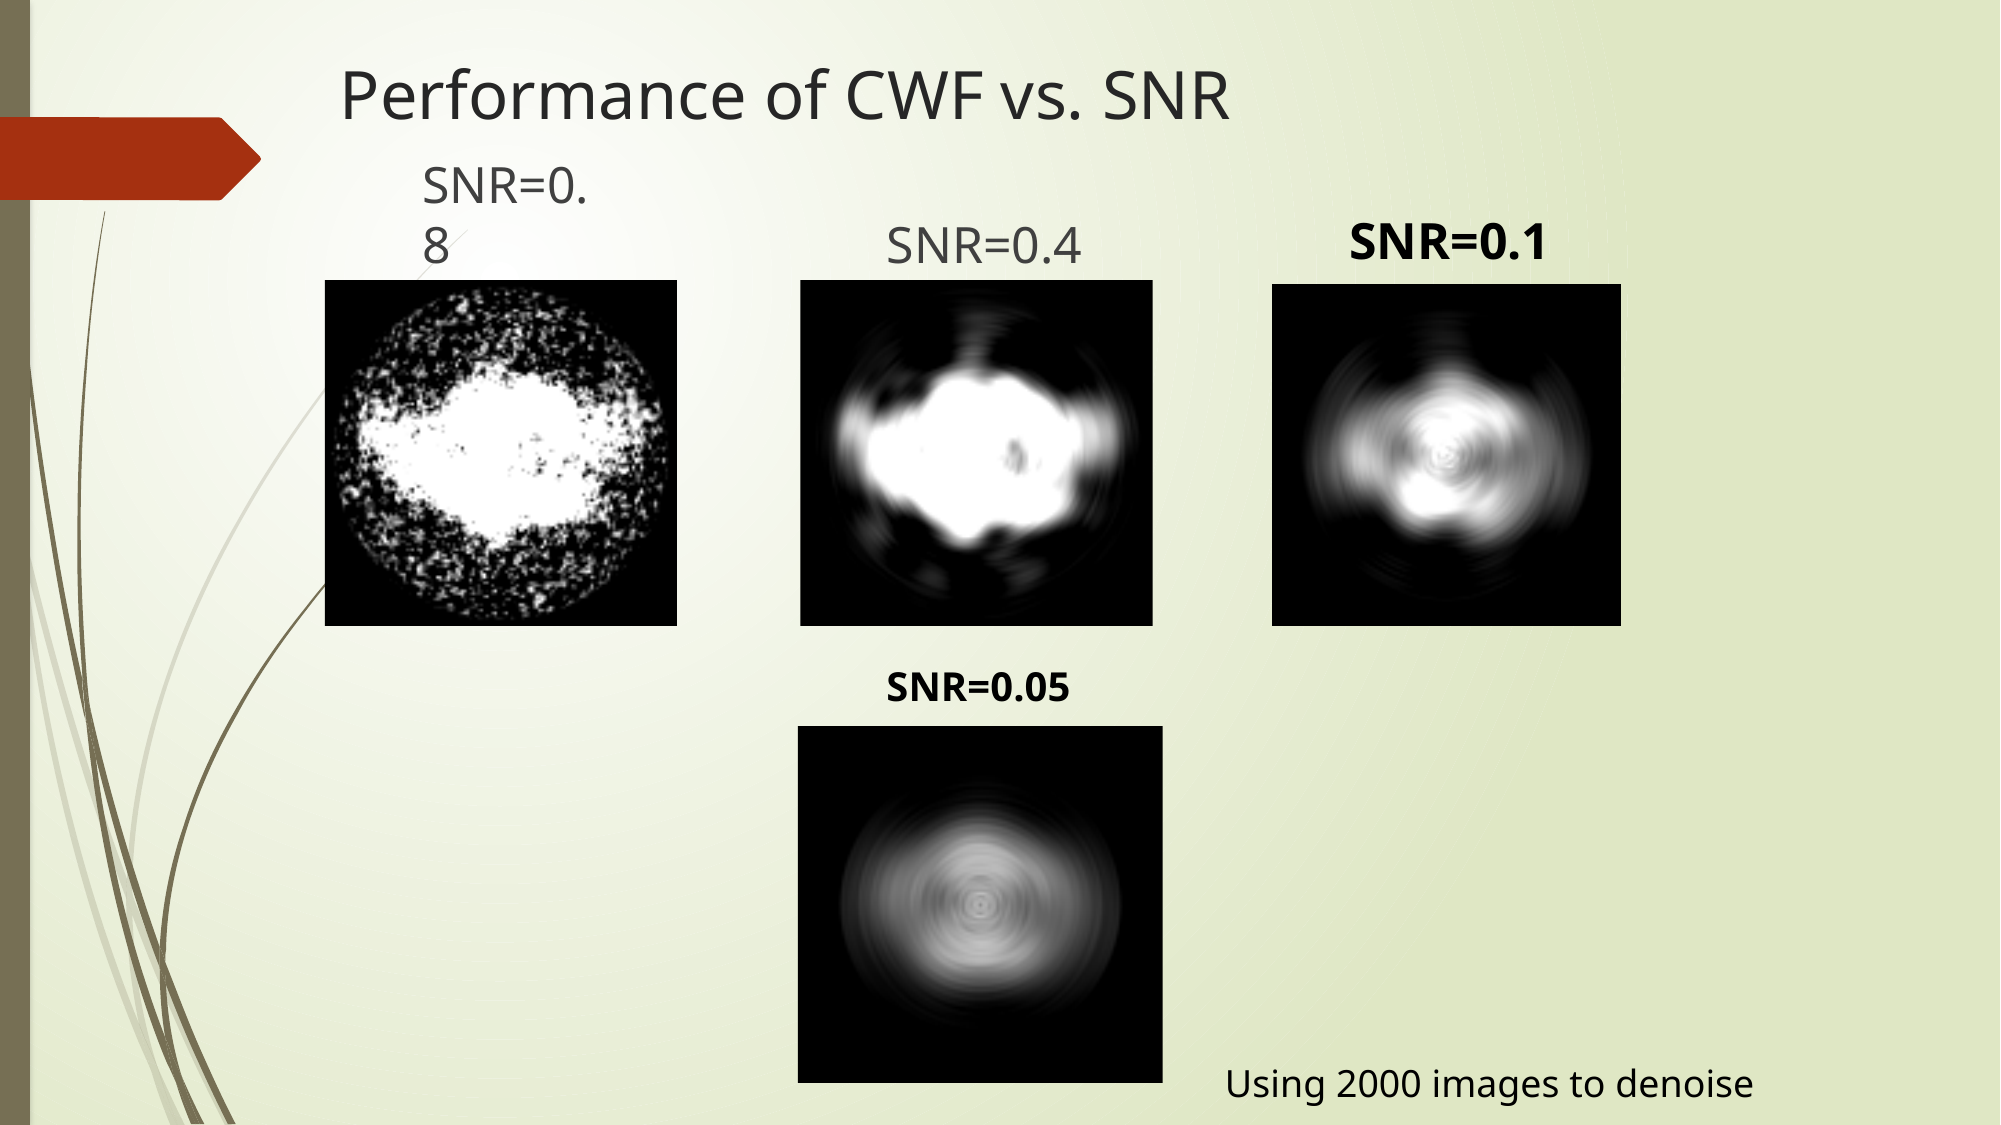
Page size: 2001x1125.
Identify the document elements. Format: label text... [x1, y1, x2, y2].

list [800, 280, 1153, 626]
title Performance of CWF vs. SNR [324, 45, 1675, 176]
picture [1271, 283, 1622, 626]
list SNR=0.8 [407, 176, 620, 280]
picture [797, 725, 1163, 1083]
text_box SNR=0.05 [714, 653, 1243, 717]
text_box SNR=0.1 [1199, 198, 1701, 277]
text_box Using 2000 images to denoise [1210, 1052, 1770, 1113]
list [324, 280, 678, 626]
list SNR=0.4 [847, 176, 1122, 280]
